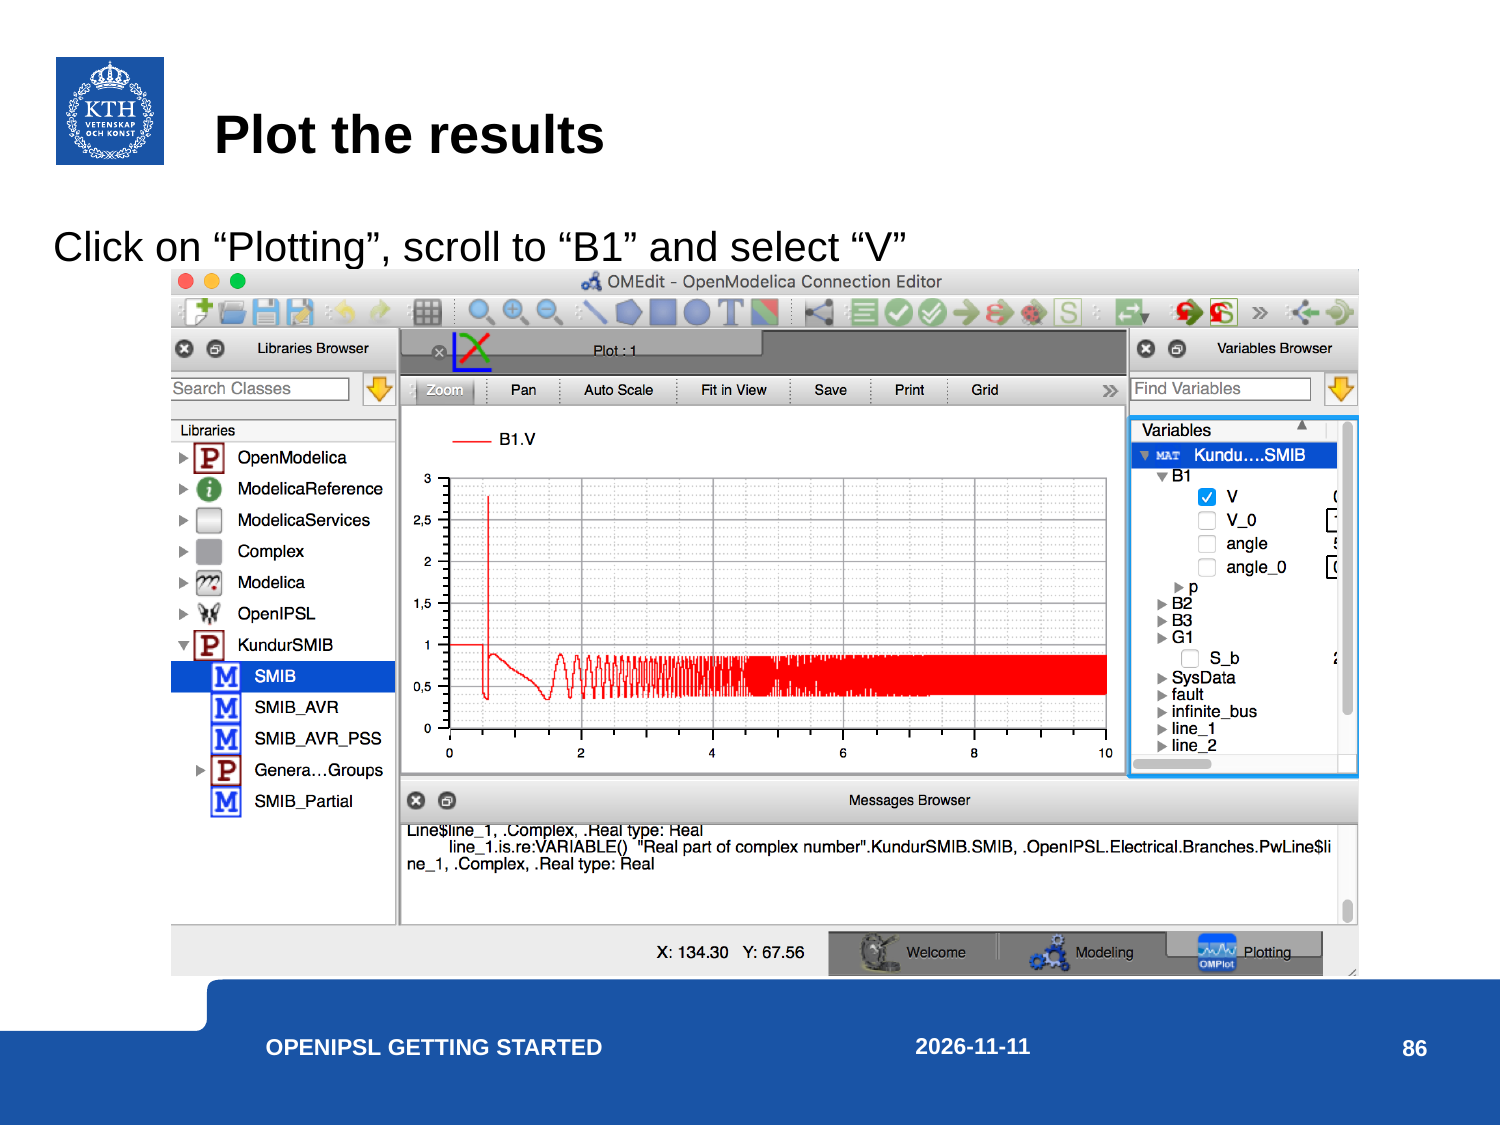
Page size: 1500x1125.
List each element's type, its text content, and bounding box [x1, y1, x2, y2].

slide_number 86 [1340, 1033, 1428, 1094]
title Plot the results [214, 54, 1447, 165]
footer OpenIPSL Getting Started [265, 1040, 741, 1101]
picture [170, 269, 1359, 977]
list Click on “Plotting”, scroll to “B1” and select “V” [53, 219, 1447, 929]
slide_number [915, 1031, 1266, 1092]
